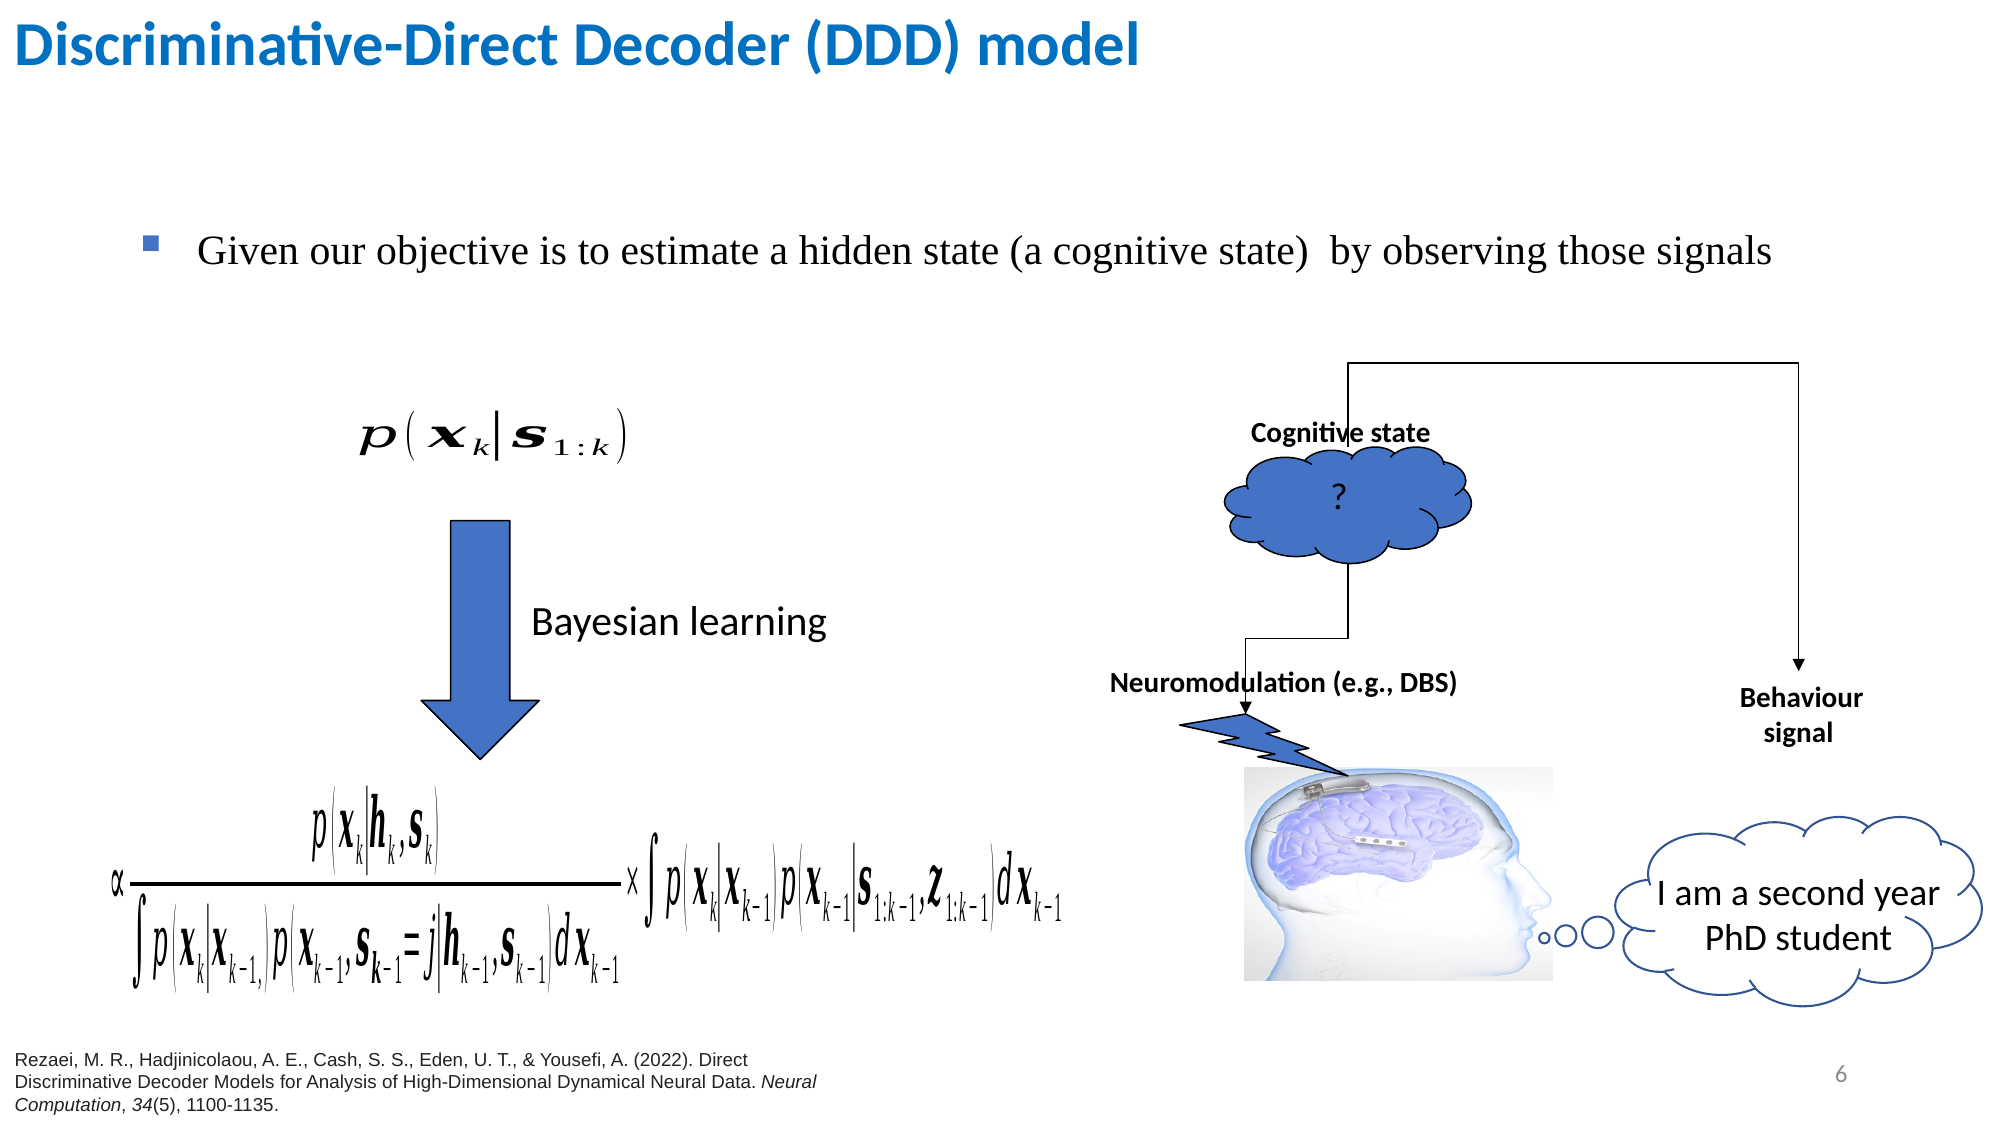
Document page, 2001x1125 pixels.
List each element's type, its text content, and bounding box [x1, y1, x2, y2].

text_box Rezaei, M. R., Hadjinicolaou, A. E., Cash, S. S., Eden, U. T., & Yousefi, A. (2022). Direct Discriminative Decoder Models for Analysis of High-Dimensional Dynamical Neural Data. Neural Computation, 34(5), 1100-1135. [0, 1040, 884, 1123]
text_box I am a second year PhD student [1298, 860, 2000, 1011]
text_box Discriminative-Direct Decoder (DDD) model [0, 0, 1774, 86]
text_box [421, 520, 540, 760]
slide_number 6 [1412, 1042, 1863, 1103]
text_box [1863, 815, 1983, 984]
text_box [1672, 981, 1857, 1008]
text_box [1010, 406, 1891, 981]
